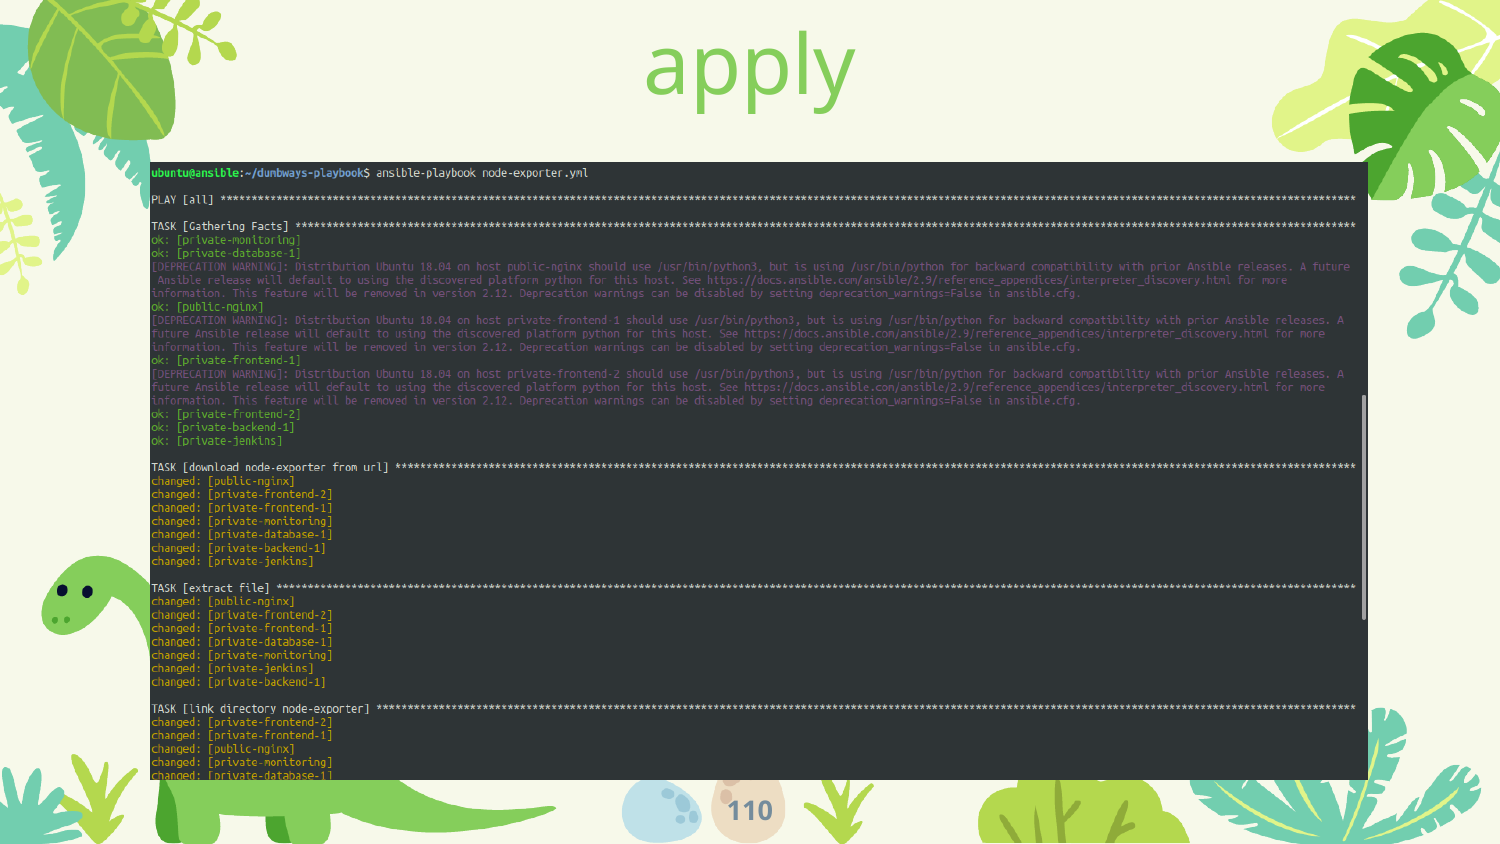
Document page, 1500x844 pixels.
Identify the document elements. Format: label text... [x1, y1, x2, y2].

slide_number ‹#› [705, 788, 795, 844]
title apply [0, 0, 1500, 113]
picture [0, 113, 1500, 844]
